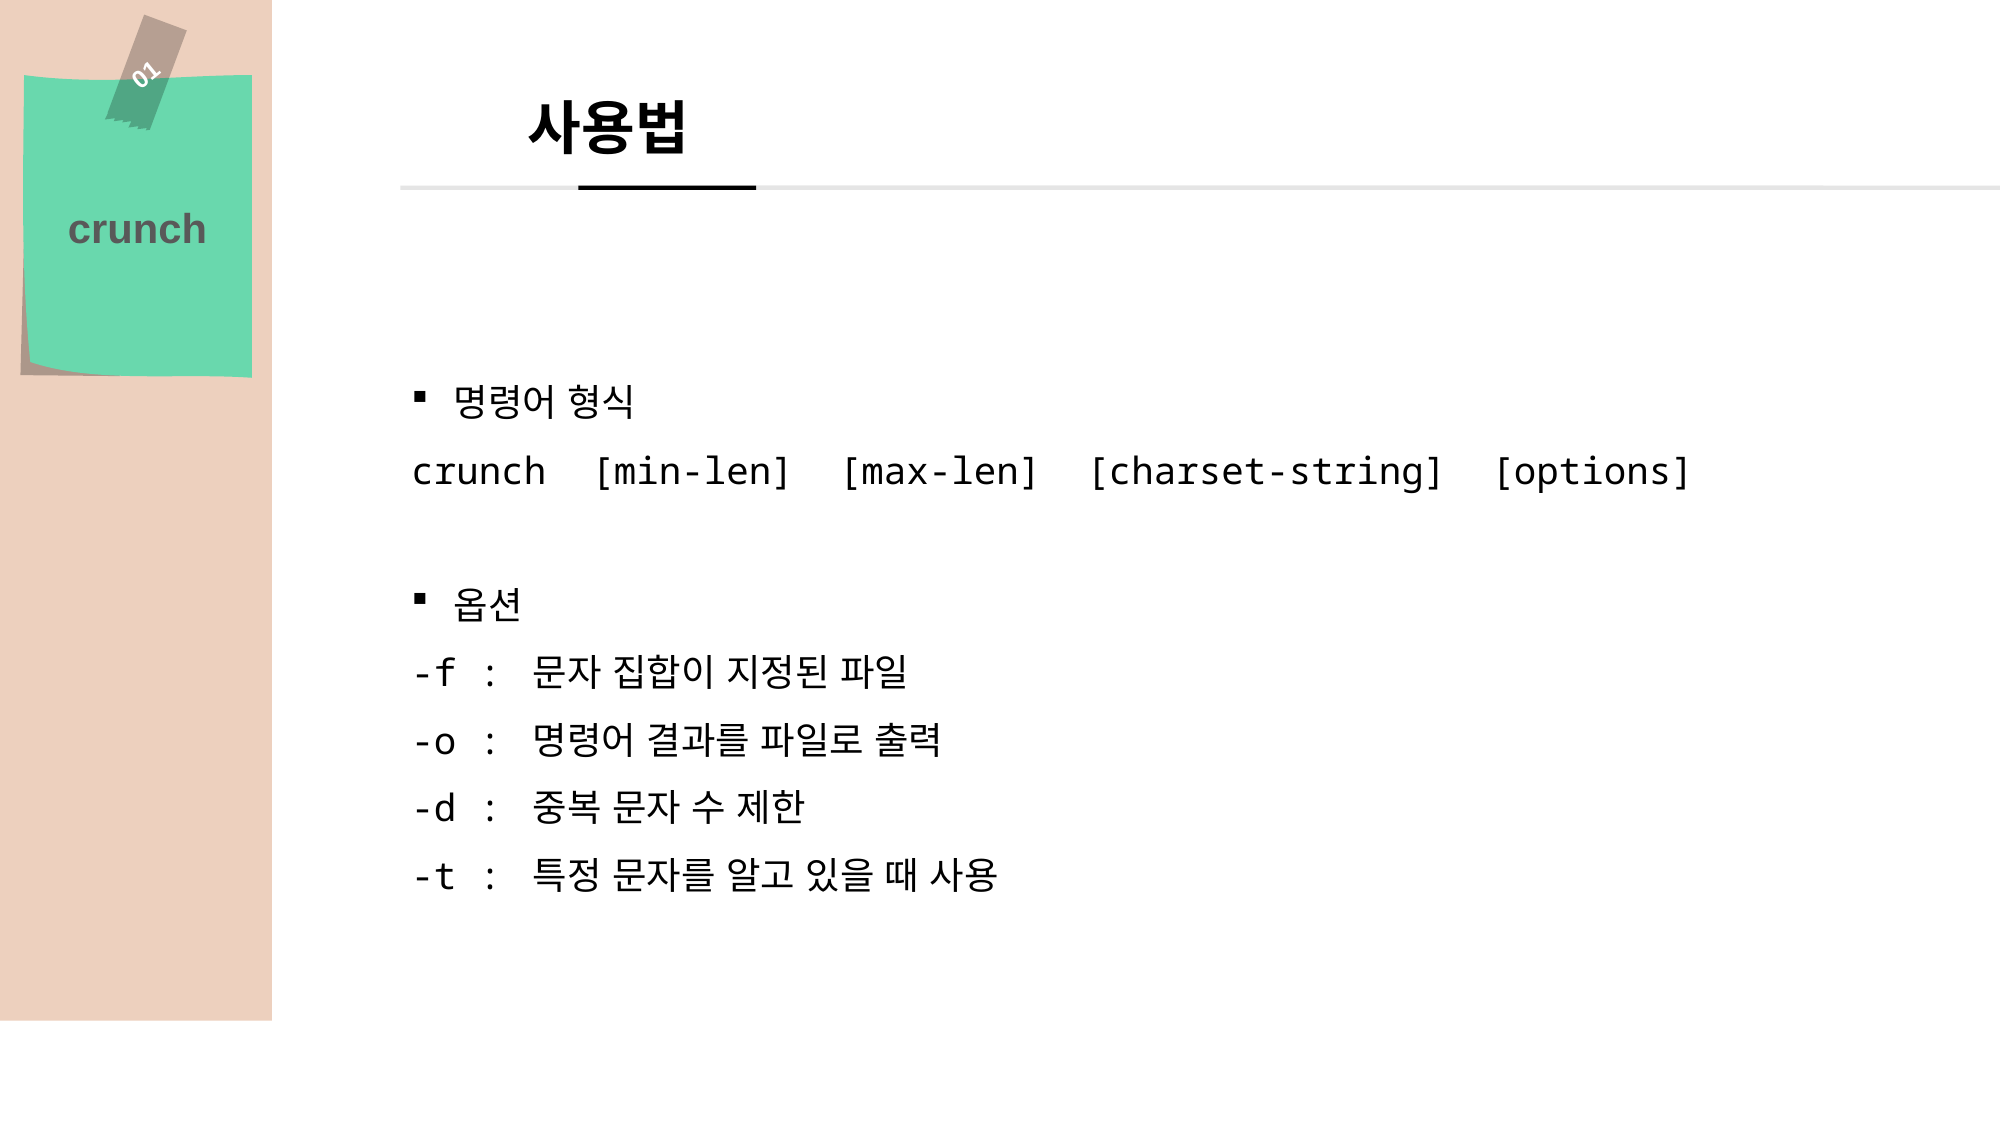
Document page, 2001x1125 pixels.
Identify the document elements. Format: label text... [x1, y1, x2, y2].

text_box 명령어 형식 crunch [min-len] [max-len] [charset-string] [options] 옵션 -f : 문자 집합이 지정된 파일 -o : 명령어 결과를 파일로 출력 -d : 중복 문자 수 제한 -t : 특정 문자를 알고 있을 때 사용 [405, 350, 1874, 953]
text_box [0, 0, 273, 1022]
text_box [20, 75, 252, 378]
text_box 01 [120, 13, 189, 75]
text_box 사용법 [393, 49, 1108, 169]
